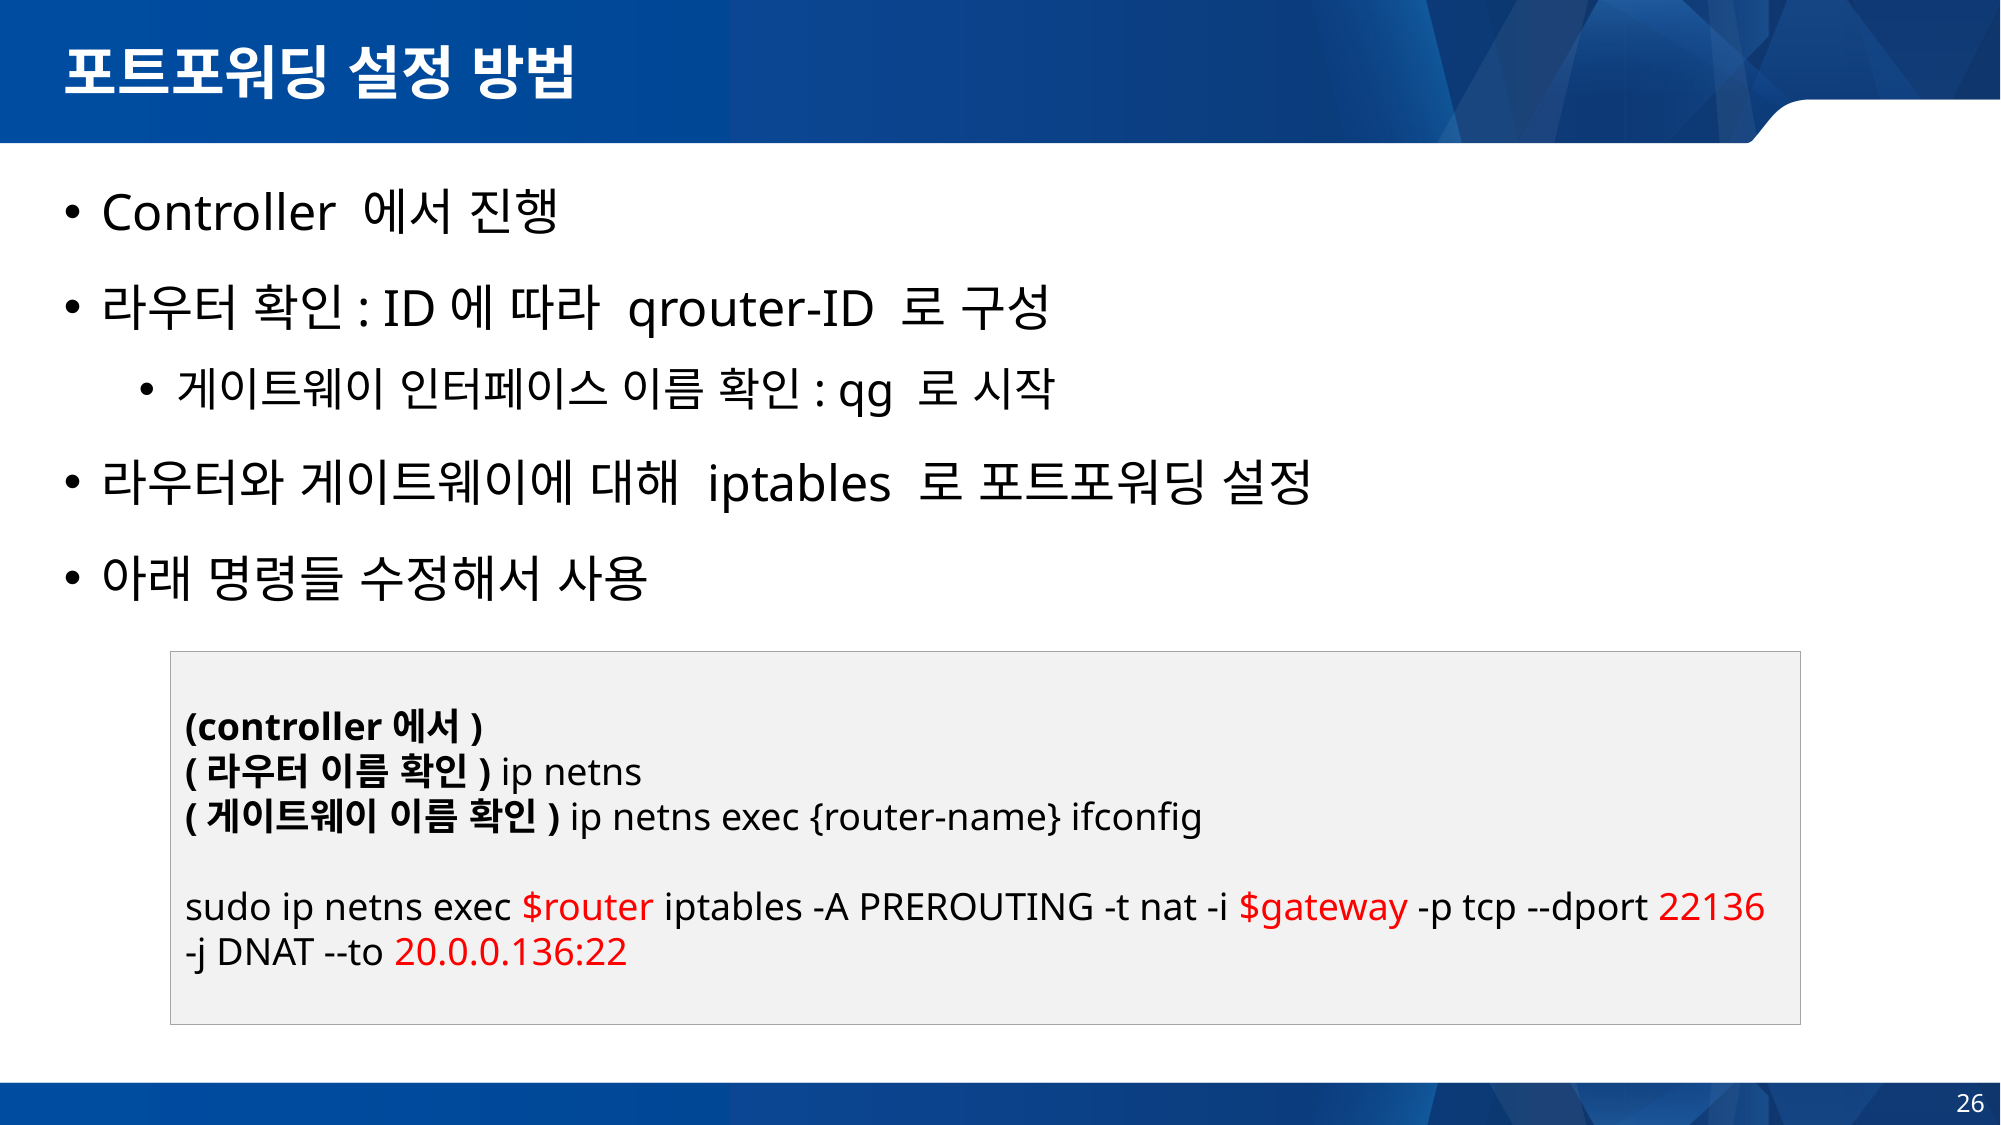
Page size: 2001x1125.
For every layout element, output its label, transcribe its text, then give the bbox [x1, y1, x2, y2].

text_box (controller에서) (라우터 이름 확인) ip netns (게이트웨이 이름 확인) ip netns exec {router-name} ifconfig sudo ip netns exec $router iptables -A PREROUTING -t nat -i $gateway -p tcp --dport 22136 -j DNAT --to 20.0.0.136:22 [170, 651, 1801, 1025]
slide_number 26 [1787, 1084, 2000, 1125]
picture [0, 0, 2001, 1125]
list Controller 에서 진행 라우터 확인: ID에 따라 qrouter-ID 로 구성 게이트웨이 인터페이스 이름 확인: qg 로 시작 라우터와 게이트웨이에 대해 iptables 로 포트포워딩 설정 아래 명령들 수정해서 사용 [48, 158, 1961, 1069]
title 포트포워딩 설정 방법 [48, 31, 1961, 120]
